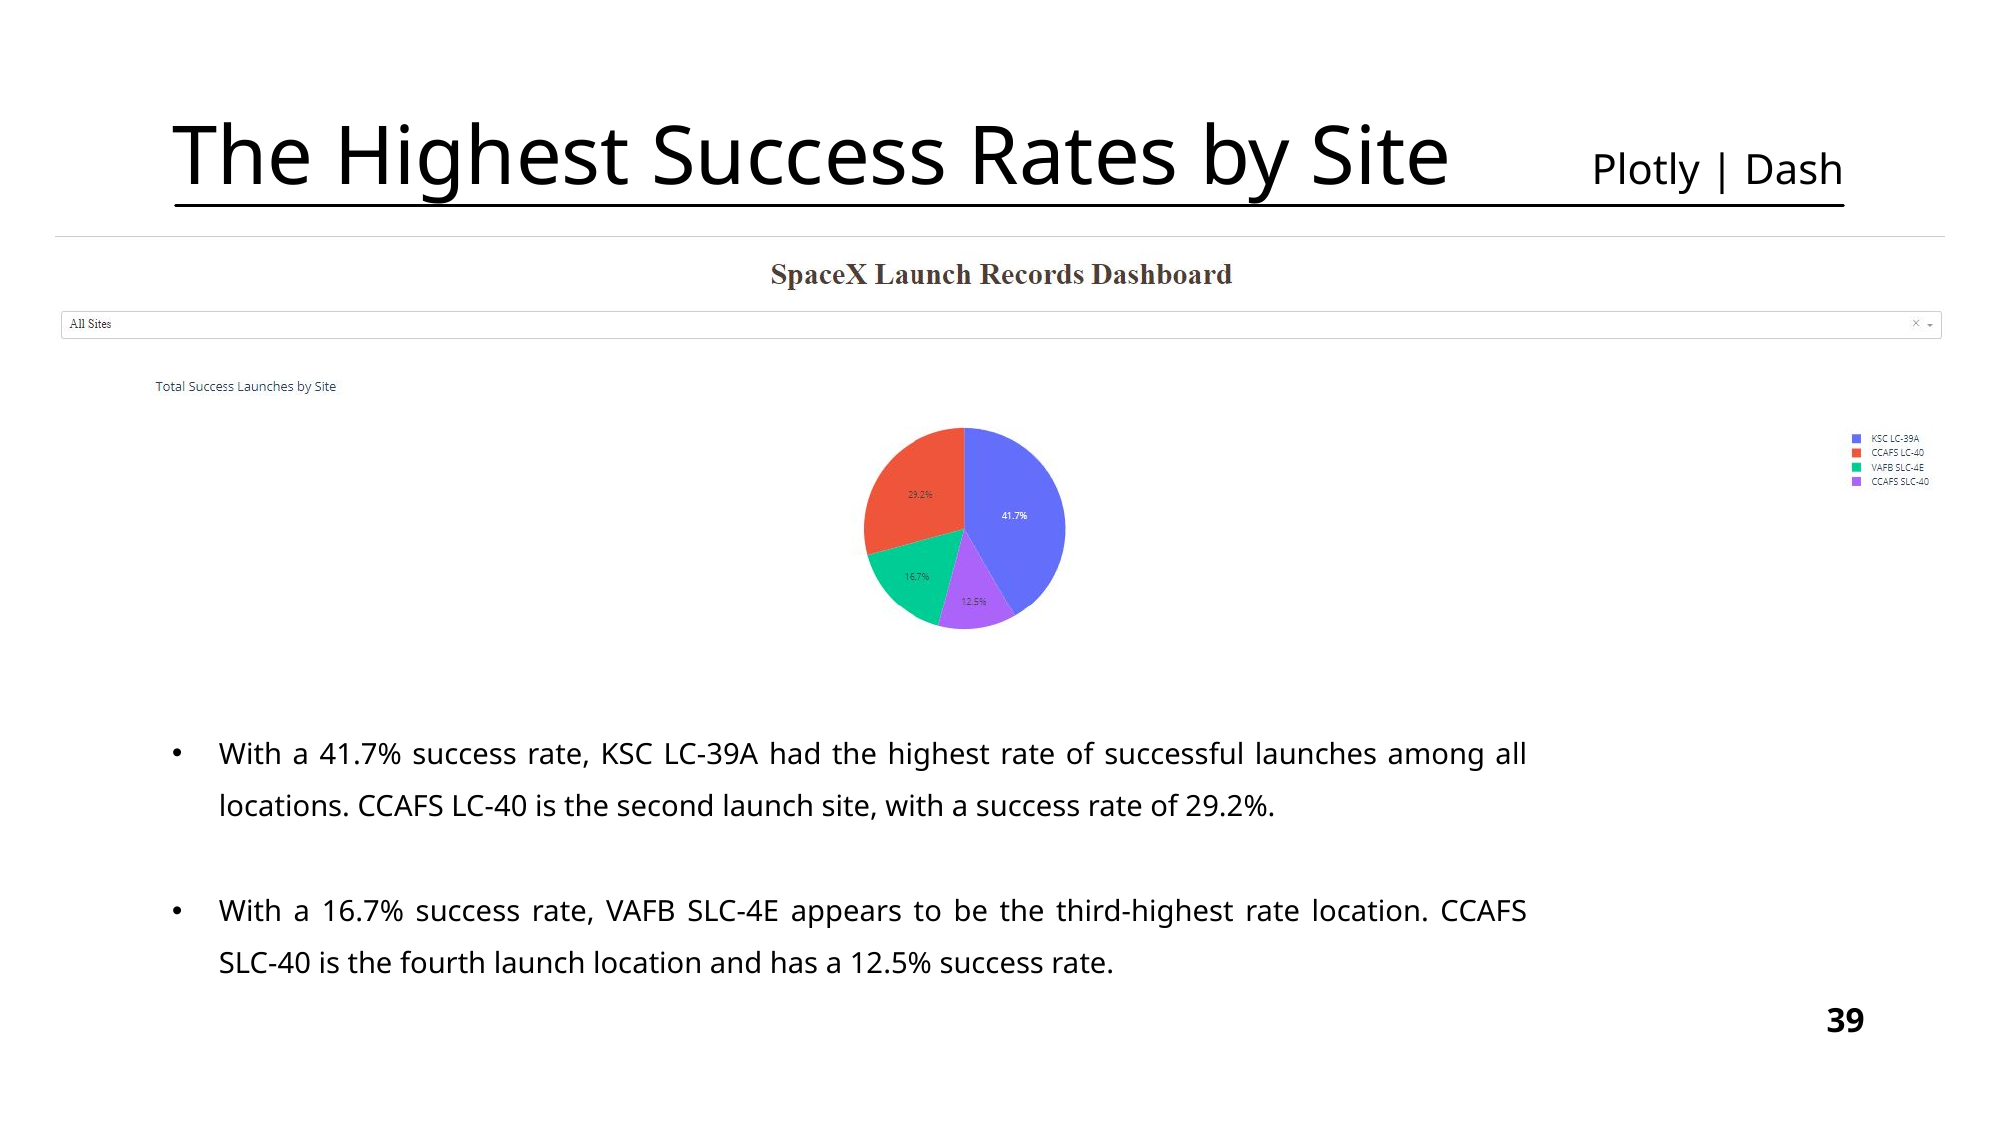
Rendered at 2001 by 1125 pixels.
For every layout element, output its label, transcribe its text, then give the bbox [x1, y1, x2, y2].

picture [55, 236, 1945, 683]
text_box The Highest Success Rates by Site [157, 113, 1883, 204]
text_box With a 41.7% success rate, KSC LC-39A had the highest rate of successful launches among all locations. CCAFS LC-40 is the second launch site, with a success rate of 29.2%. With a 16.7% success rate, VAFB SLC-4E appears to be the third-highest rate location. CCAFS SLC-40 is the fourth launch location and has a 12.5% success rate. [157, 710, 1543, 1040]
text_box Plotly | Dash [1418, 125, 1860, 216]
slide_number 39 [1429, 988, 1880, 1055]
